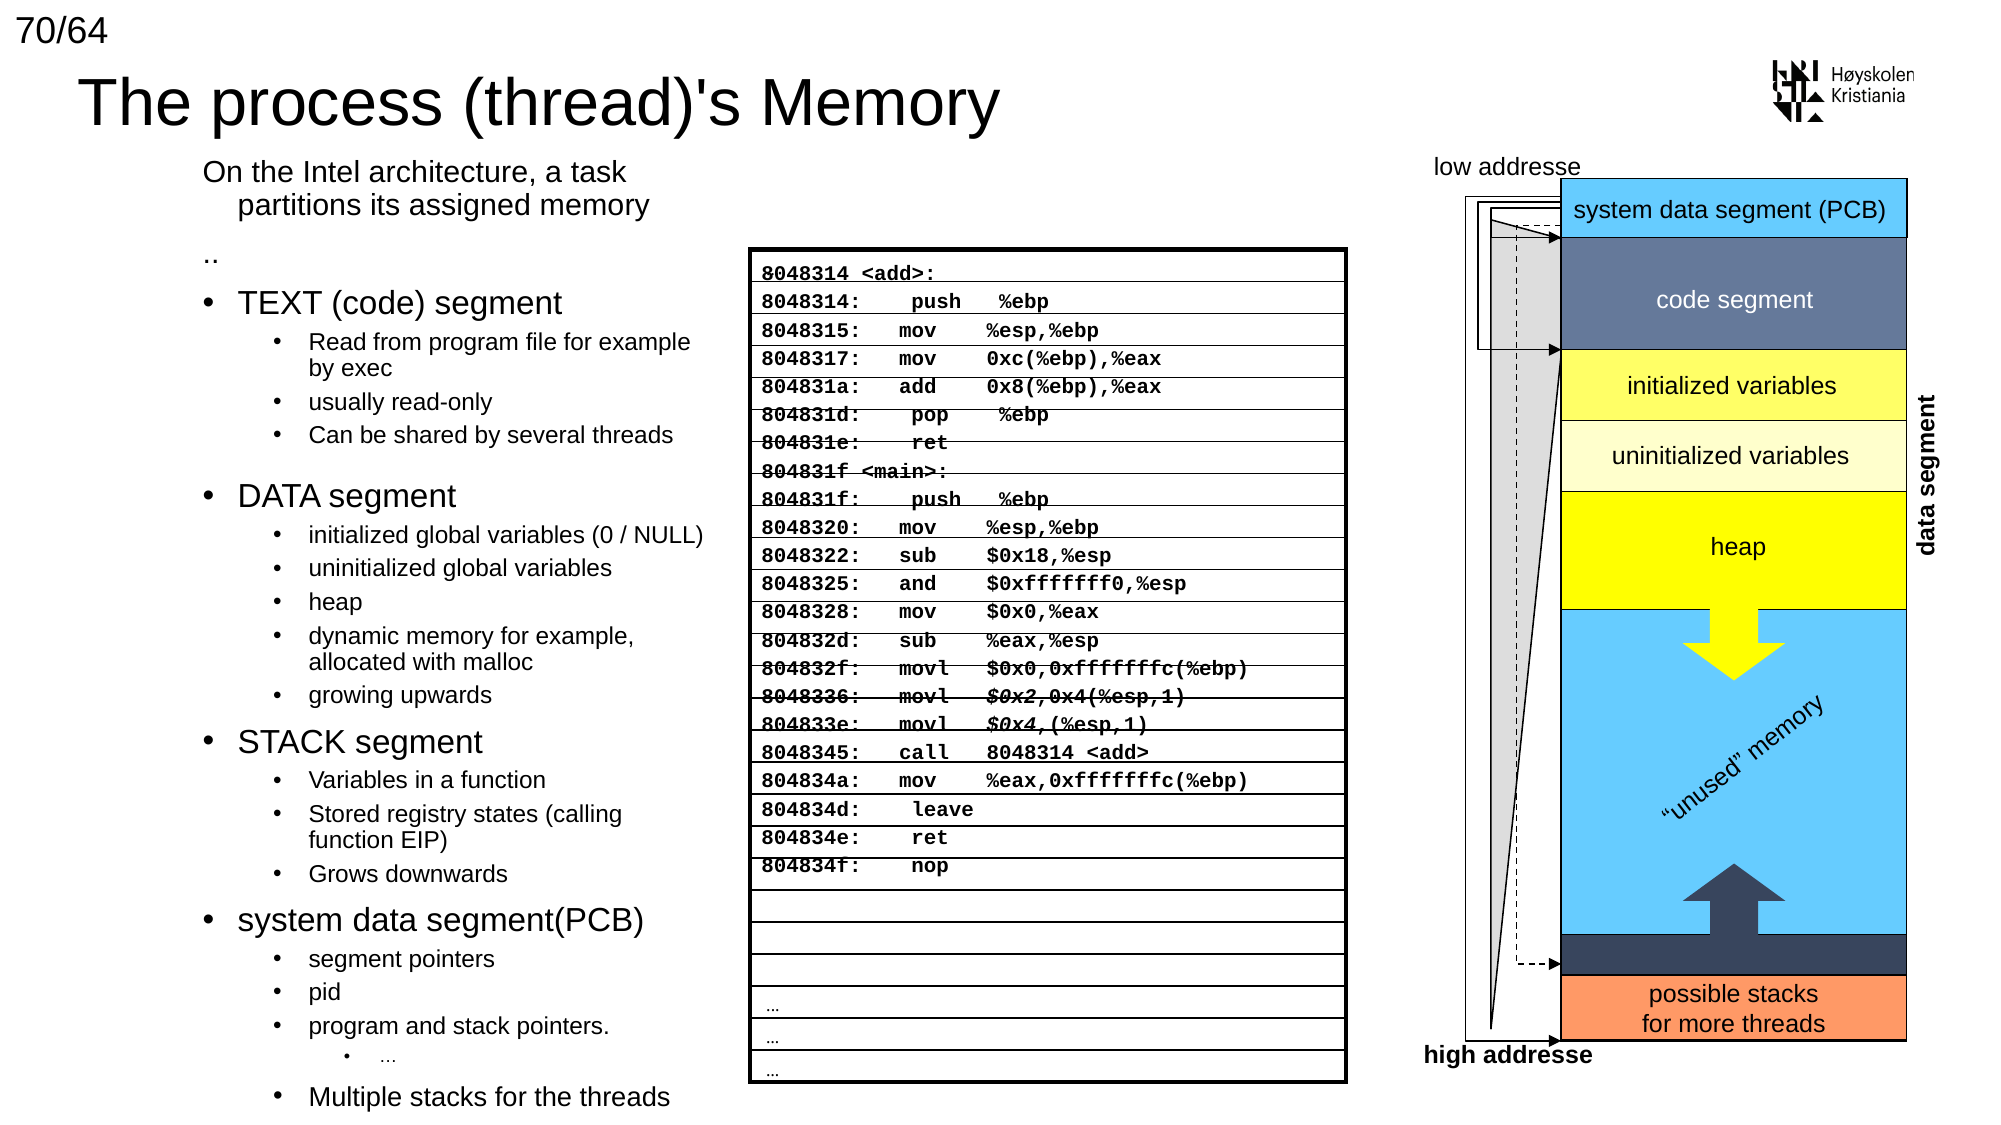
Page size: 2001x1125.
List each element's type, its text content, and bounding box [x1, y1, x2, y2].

text_box high addresse [1408, 1031, 1609, 1076]
text_box data segment [1907, 391, 1947, 560]
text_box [1561, 238, 1907, 349]
list On the Intel architecture, a task partitions its assigned memory .. TEXT (code) segment Read from program file for example by exec usually read-only Can be shared by several threads DATA segment initialized global variables (0 / NULL) uninitialized global variables heap dynamic memory for example, allocated with malloc growing upwards STACK segment Variables in a function Stored registry states (calling function EIP) Grows downwards system data segment(PCB) segment pointers pid program and stack pointers. … Multiple stacks for the threads [187, 149, 729, 1125]
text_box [1561, 934, 1907, 970]
text_box [1561, 610, 1907, 934]
table_cell [752, 891, 1344, 921]
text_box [1561, 349, 1907, 420]
text_box [1465, 196, 1561, 1048]
text_box [1682, 610, 1786, 681]
text_box [1478, 202, 1561, 351]
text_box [1561, 970, 1907, 1046]
text_box [1516, 226, 1561, 971]
text_box [1682, 863, 1786, 934]
table_cell [752, 884, 1344, 889]
text_box low addresse [1419, 142, 1597, 188]
table_cell ... [752, 987, 1344, 1017]
title The process (thread)'s Memory [62, 59, 1675, 277]
slide_number 70/64 [0, 0, 208, 74]
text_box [1561, 178, 1907, 238]
table_cell … [752, 1019, 1344, 1049]
table_cell [752, 923, 1344, 953]
text_box 8048314 <add>: 8048314: push %ebp 8048315: mov %esp,%ebp 8048317: mov 0xc(%ebp),%eax 804831a: add 0x8(%ebp),%eax 804831d: pop %ebp 804831e: ret 804831f <main>: 804831f: push %ebp 8048320: mov %esp,%ebp 8048322: sub $0x18,%esp 8048325: and $0xfffffff0,%esp 8048328: mov $0x0,%eax 804832d: sub %eax,%esp 804832f: movl $0x0,0xfffffffc(%ebp) 8048336: movl $0x2,0x4(%esp,1) 804833e: movl $0x4,(%esp,1) 8048345: call 8048314 <add> 804834a: mov %eax,0xfffffffc(%ebp) 804834d: leave 804834e: ret 804834f: nop [746, 249, 1349, 884]
text_box [1491, 208, 1561, 238]
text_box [1561, 491, 1907, 610]
table_cell … [752, 1051, 1344, 1080]
text_box “unused” memory [1639, 671, 1846, 846]
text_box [1561, 420, 1907, 491]
table_cell [752, 955, 1344, 985]
